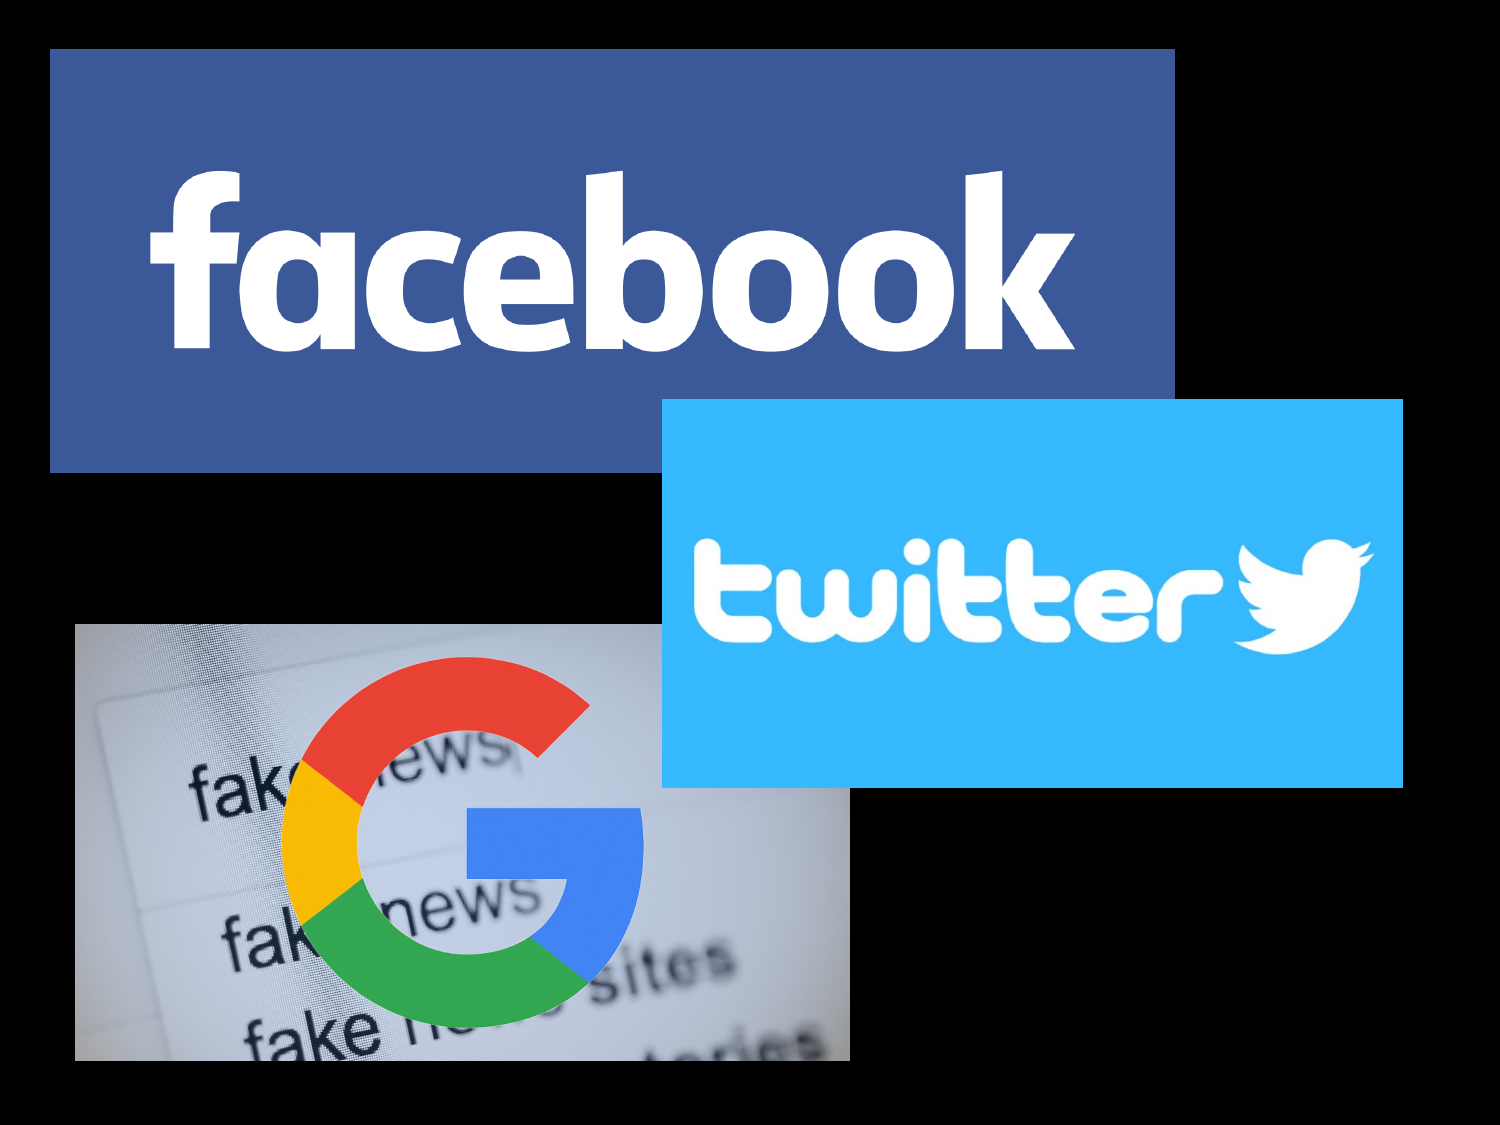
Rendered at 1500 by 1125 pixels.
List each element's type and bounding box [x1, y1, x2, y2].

picture [49, 49, 1404, 1061]
